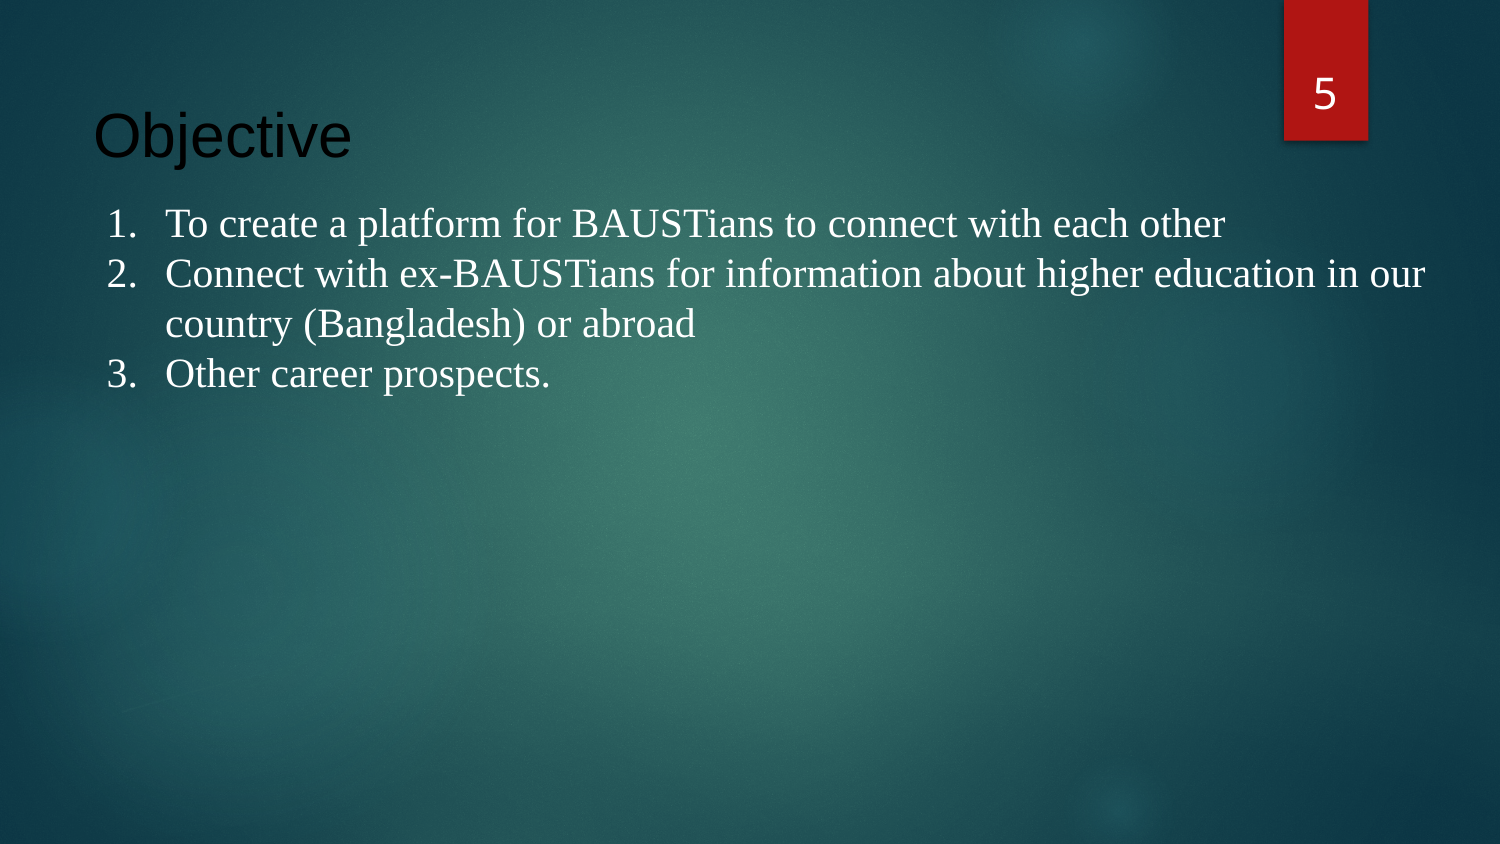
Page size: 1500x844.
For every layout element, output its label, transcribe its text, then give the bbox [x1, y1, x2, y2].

slide_number ‹#› [1273, 36, 1377, 131]
picture [0, 0, 1500, 844]
text_box To create a platform for BAUSTians to connect with each other Connect with ex-BAUSTians for information about higher education in our country (Bangladesh) or abroad Other career prospects. [0, 180, 1456, 526]
text_box Objective [78, 80, 509, 180]
